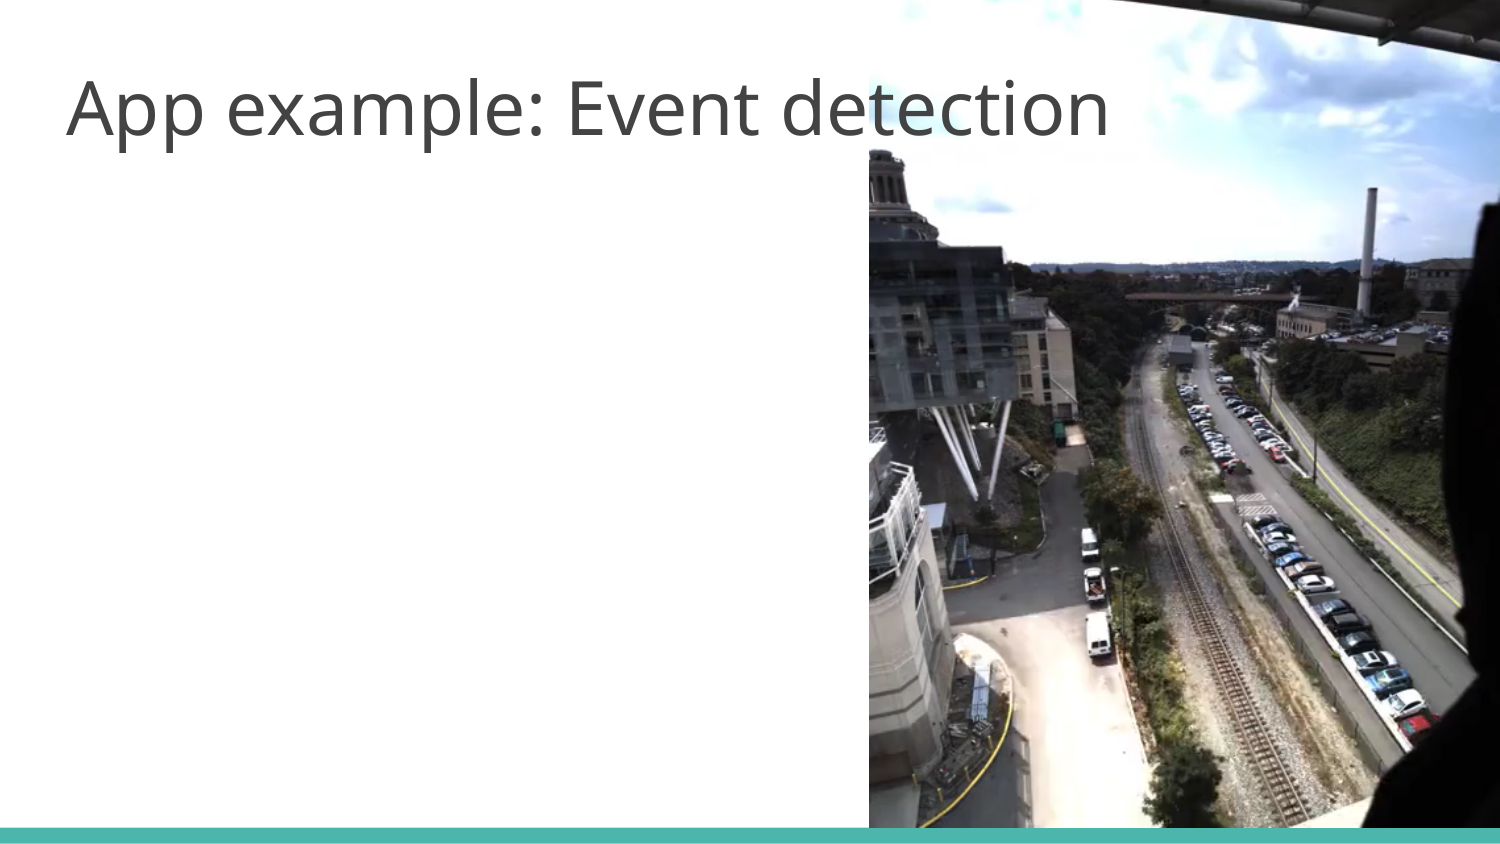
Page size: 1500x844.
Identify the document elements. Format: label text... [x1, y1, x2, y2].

title App example: Event detection [51, 45, 863, 162]
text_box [868, 0, 1500, 829]
